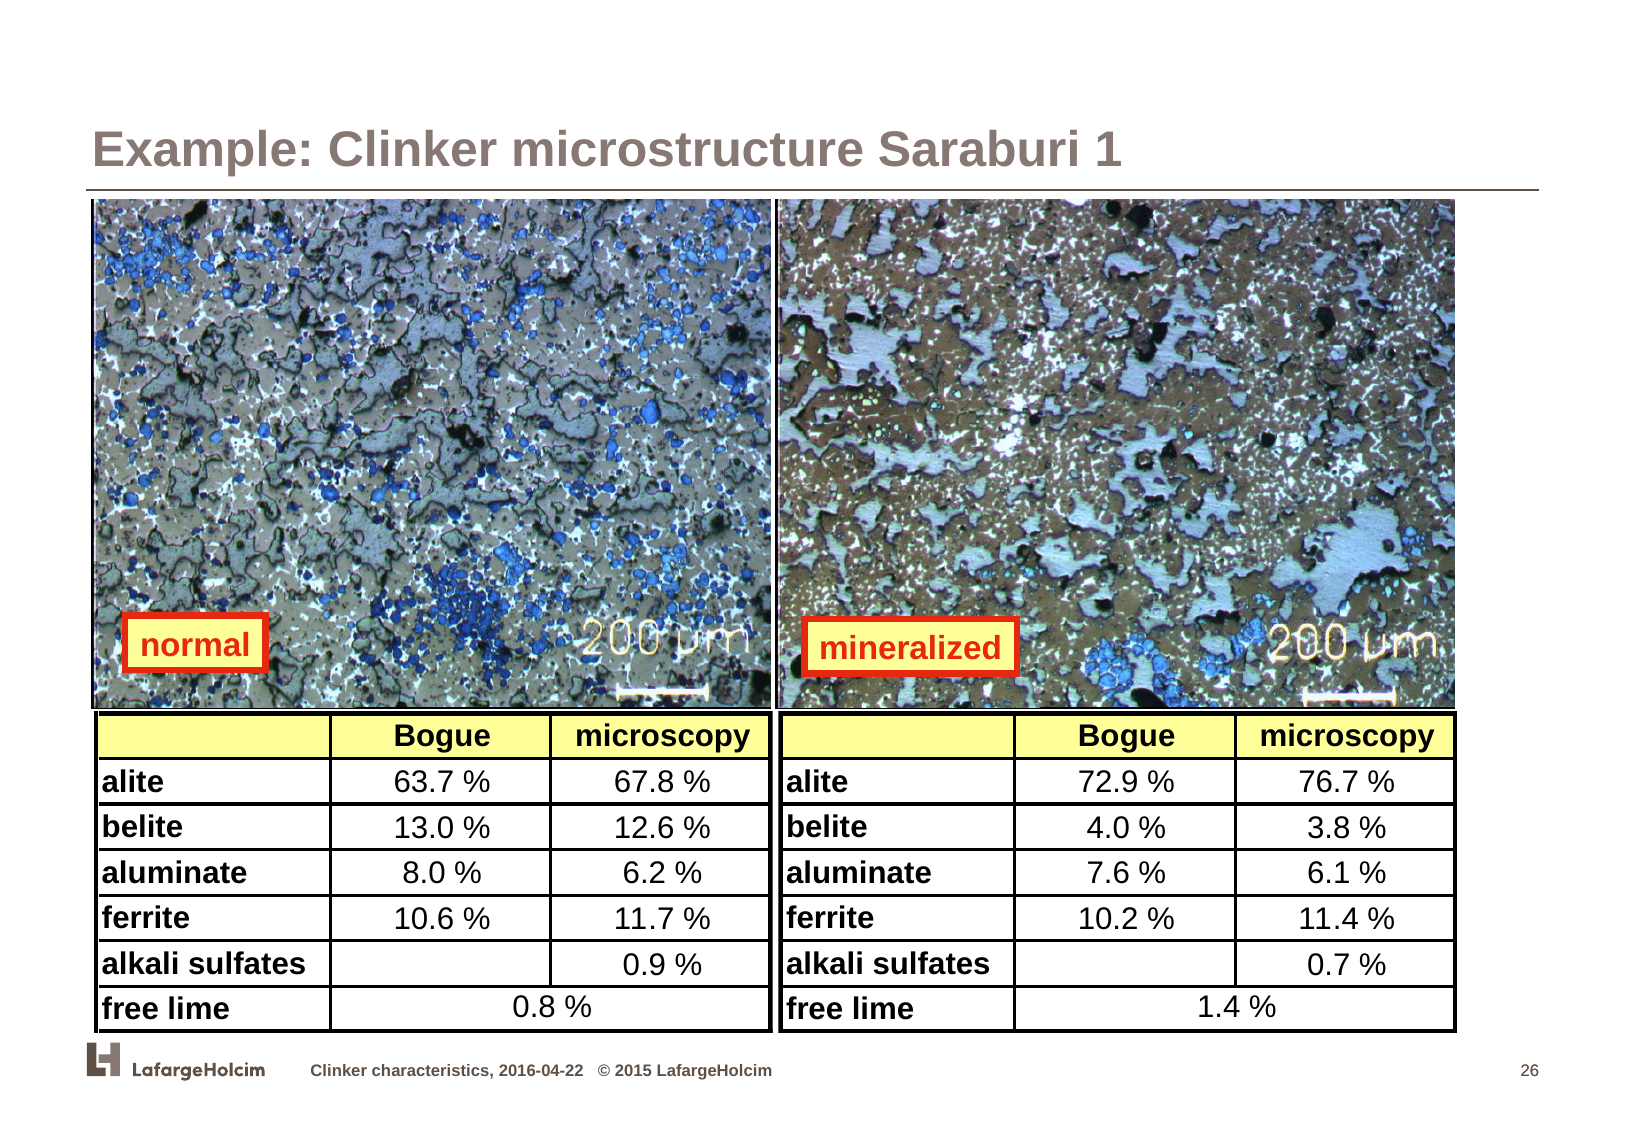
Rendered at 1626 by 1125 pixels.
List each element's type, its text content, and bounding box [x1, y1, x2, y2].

picture [778, 711, 1458, 1034]
text_box Example: Clinker microstructure Saraburi 1 [91, 49, 1532, 180]
slide_number 26 [1467, 1052, 1540, 1080]
picture [93, 711, 774, 1034]
picture [91, 199, 771, 709]
picture [774, 199, 1455, 710]
footer Clinker characteristics, 2016-04-22 © 2015 LafargeHolcim [310, 1052, 831, 1080]
